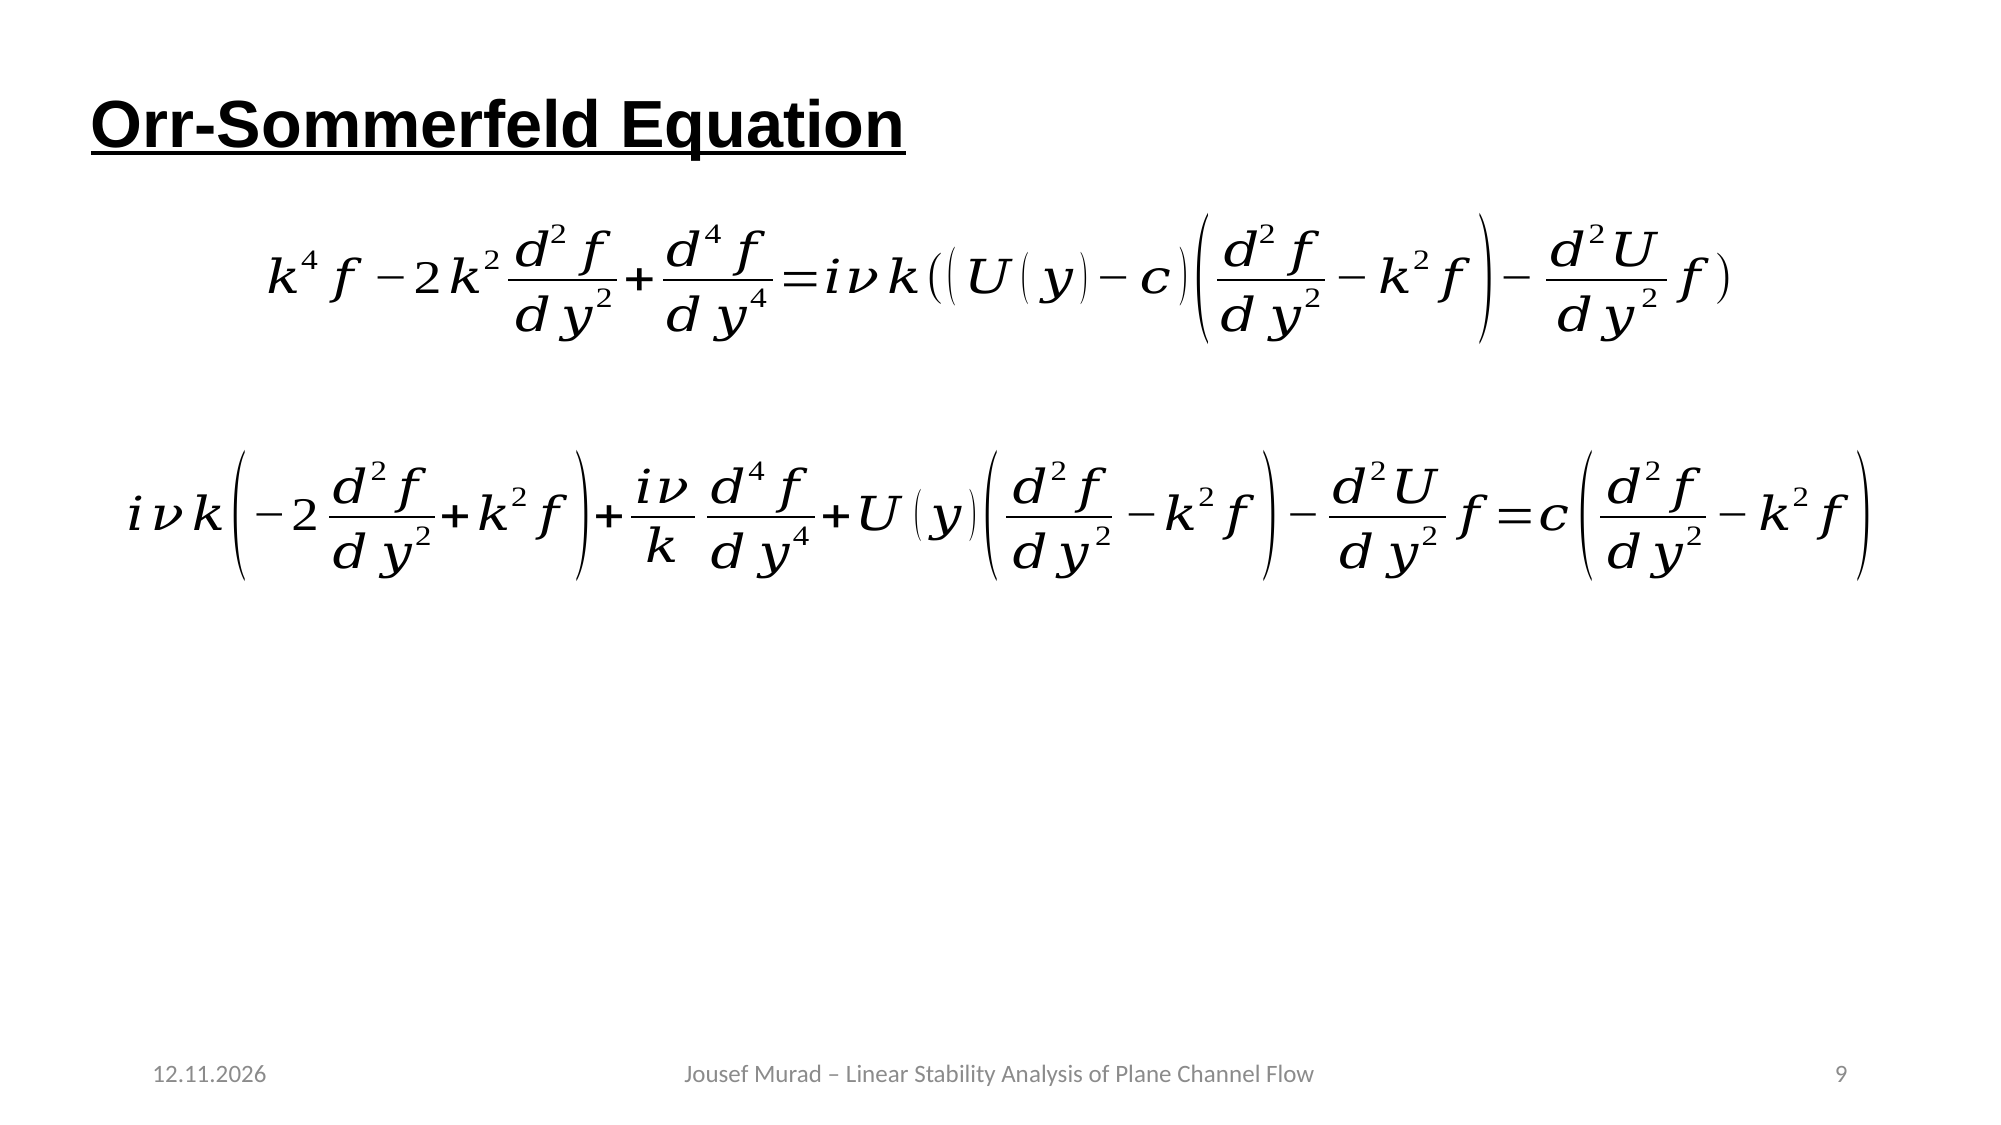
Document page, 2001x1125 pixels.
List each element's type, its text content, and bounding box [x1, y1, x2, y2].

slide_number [137, 1042, 588, 1103]
text_box Orr-Sommerfeld Equation [76, 73, 922, 169]
footer Jousef Murad – Linear Stability Analysis of Plane Channel Flow [662, 1042, 1338, 1103]
slide_number 9 [1412, 1042, 1863, 1103]
